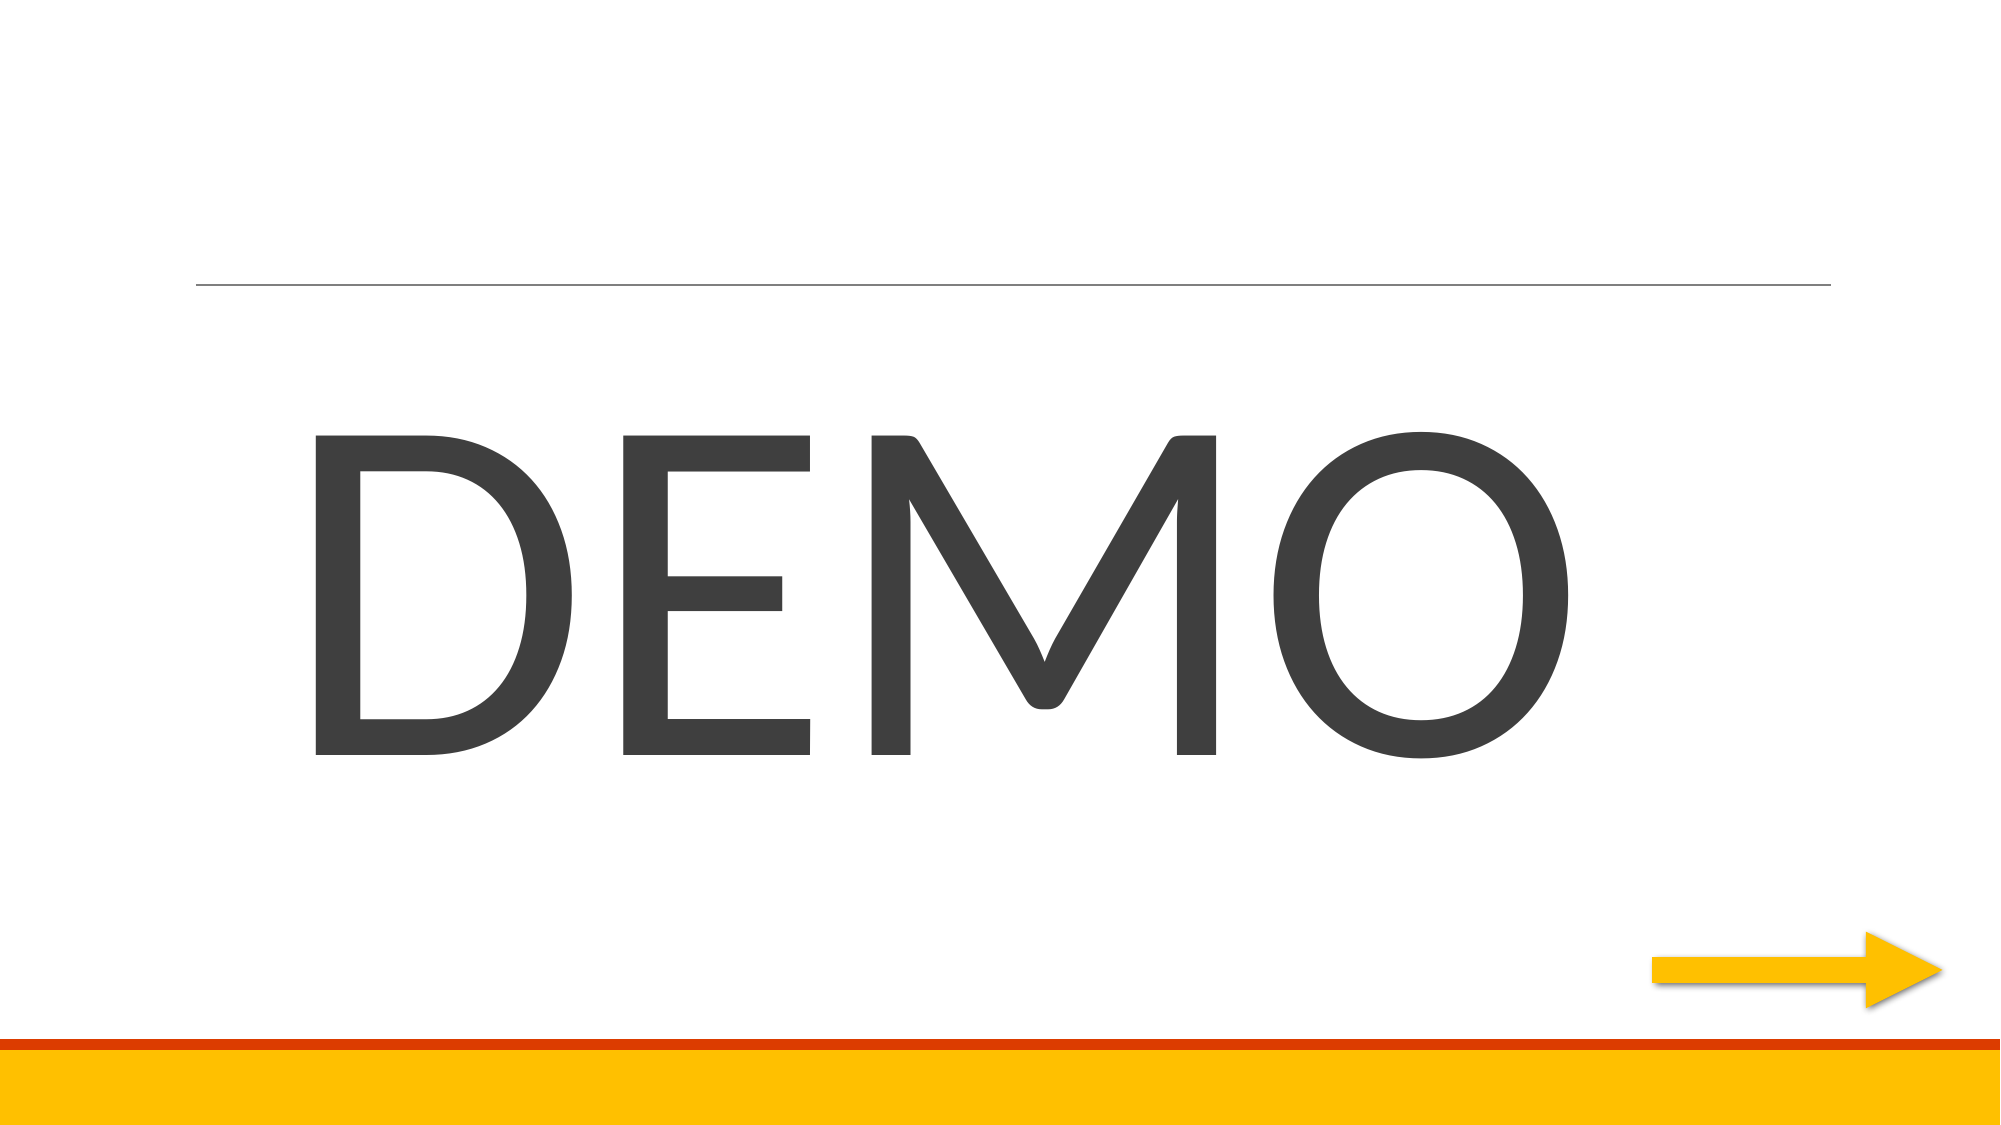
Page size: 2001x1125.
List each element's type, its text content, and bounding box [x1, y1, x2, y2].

title DEMO [267, 339, 1805, 865]
